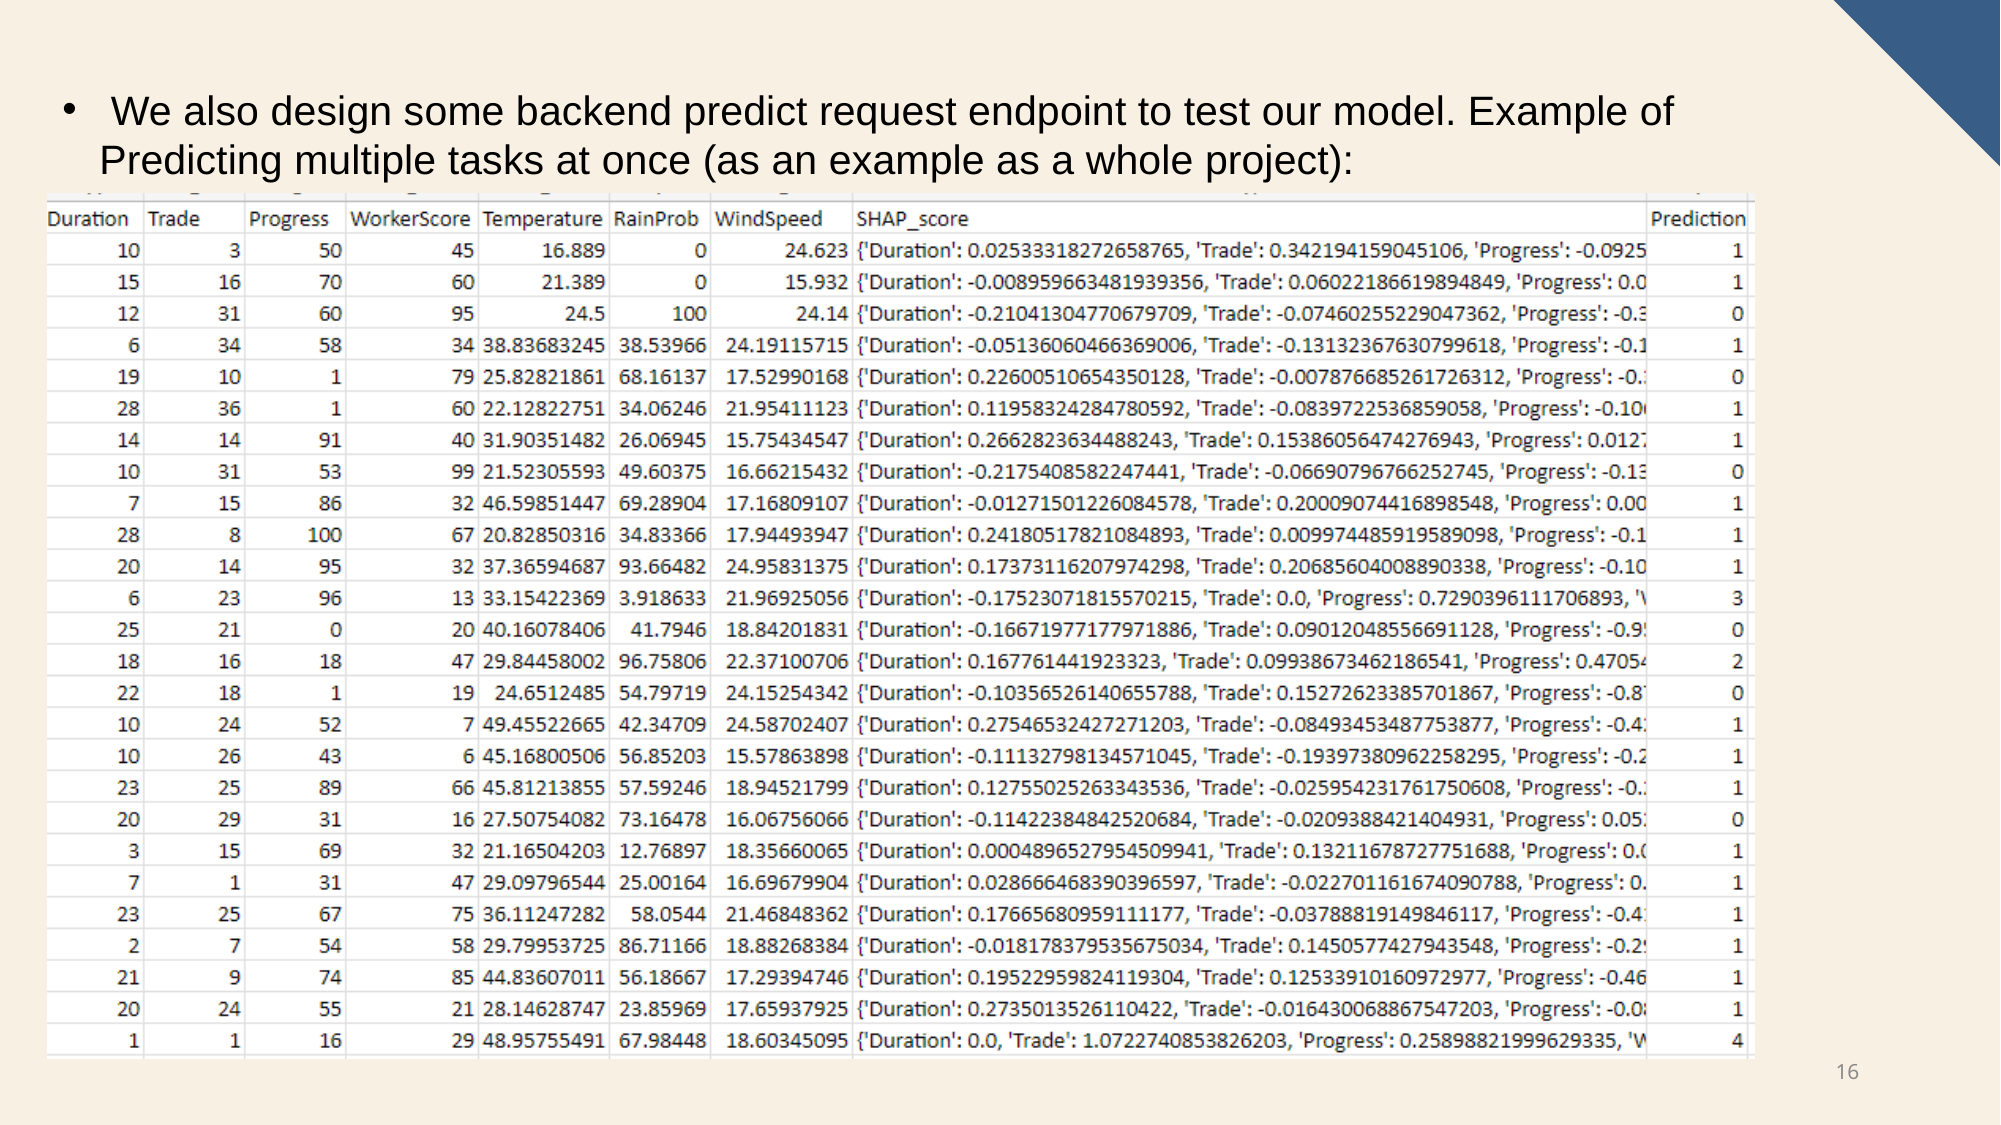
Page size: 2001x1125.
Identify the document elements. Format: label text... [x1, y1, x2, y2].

picture [47, 193, 1755, 1059]
text_box We also design some backend predict request endpoint to test our model. Example of Predicting multiple tasks at once (as an example as a whole project): [47, 0, 1736, 193]
slide_number 16 [1799, 1042, 1875, 1103]
